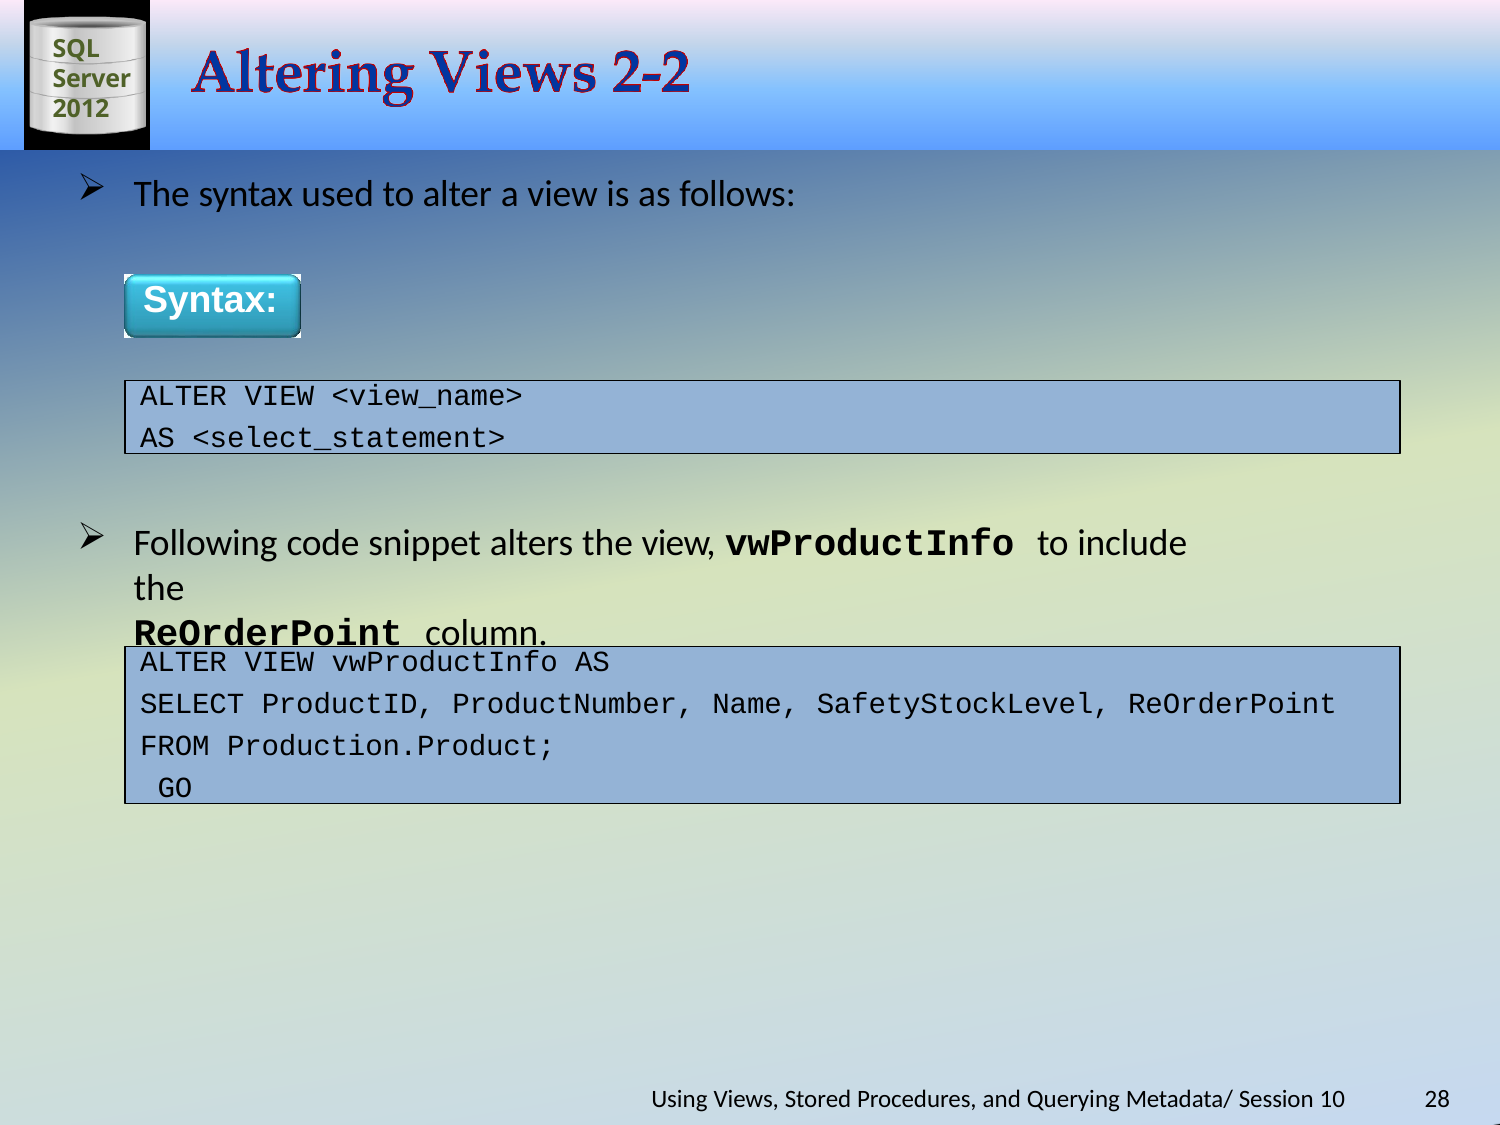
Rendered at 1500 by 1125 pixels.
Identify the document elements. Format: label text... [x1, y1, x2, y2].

text_box ALTER VIEW vwProductInfo AS SELECT ProductID, ProductNumber, Name, SafetyStockLevel, ReOrderPoint FROM Production.Product; GO [124, 646, 1400, 804]
text_box SQL Server 2012 The syntax used to alter a view is as follows: Syntax: [50, 159, 804, 321]
slide_number 28 [1418, 1086, 1457, 1125]
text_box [0, 0, 1500, 151]
picture [0, 151, 1500, 1125]
slide_number Using Views, Stored Procedures, and Querying Metadata/ Session 10 [649, 1086, 1350, 1125]
text_box Following code snippet alters the view, vwProductInfo to include the ReOrderPoint column. [75, 515, 1245, 653]
text_box ALTER VIEW <view_name> AS <select_statement> [124, 380, 1400, 454]
